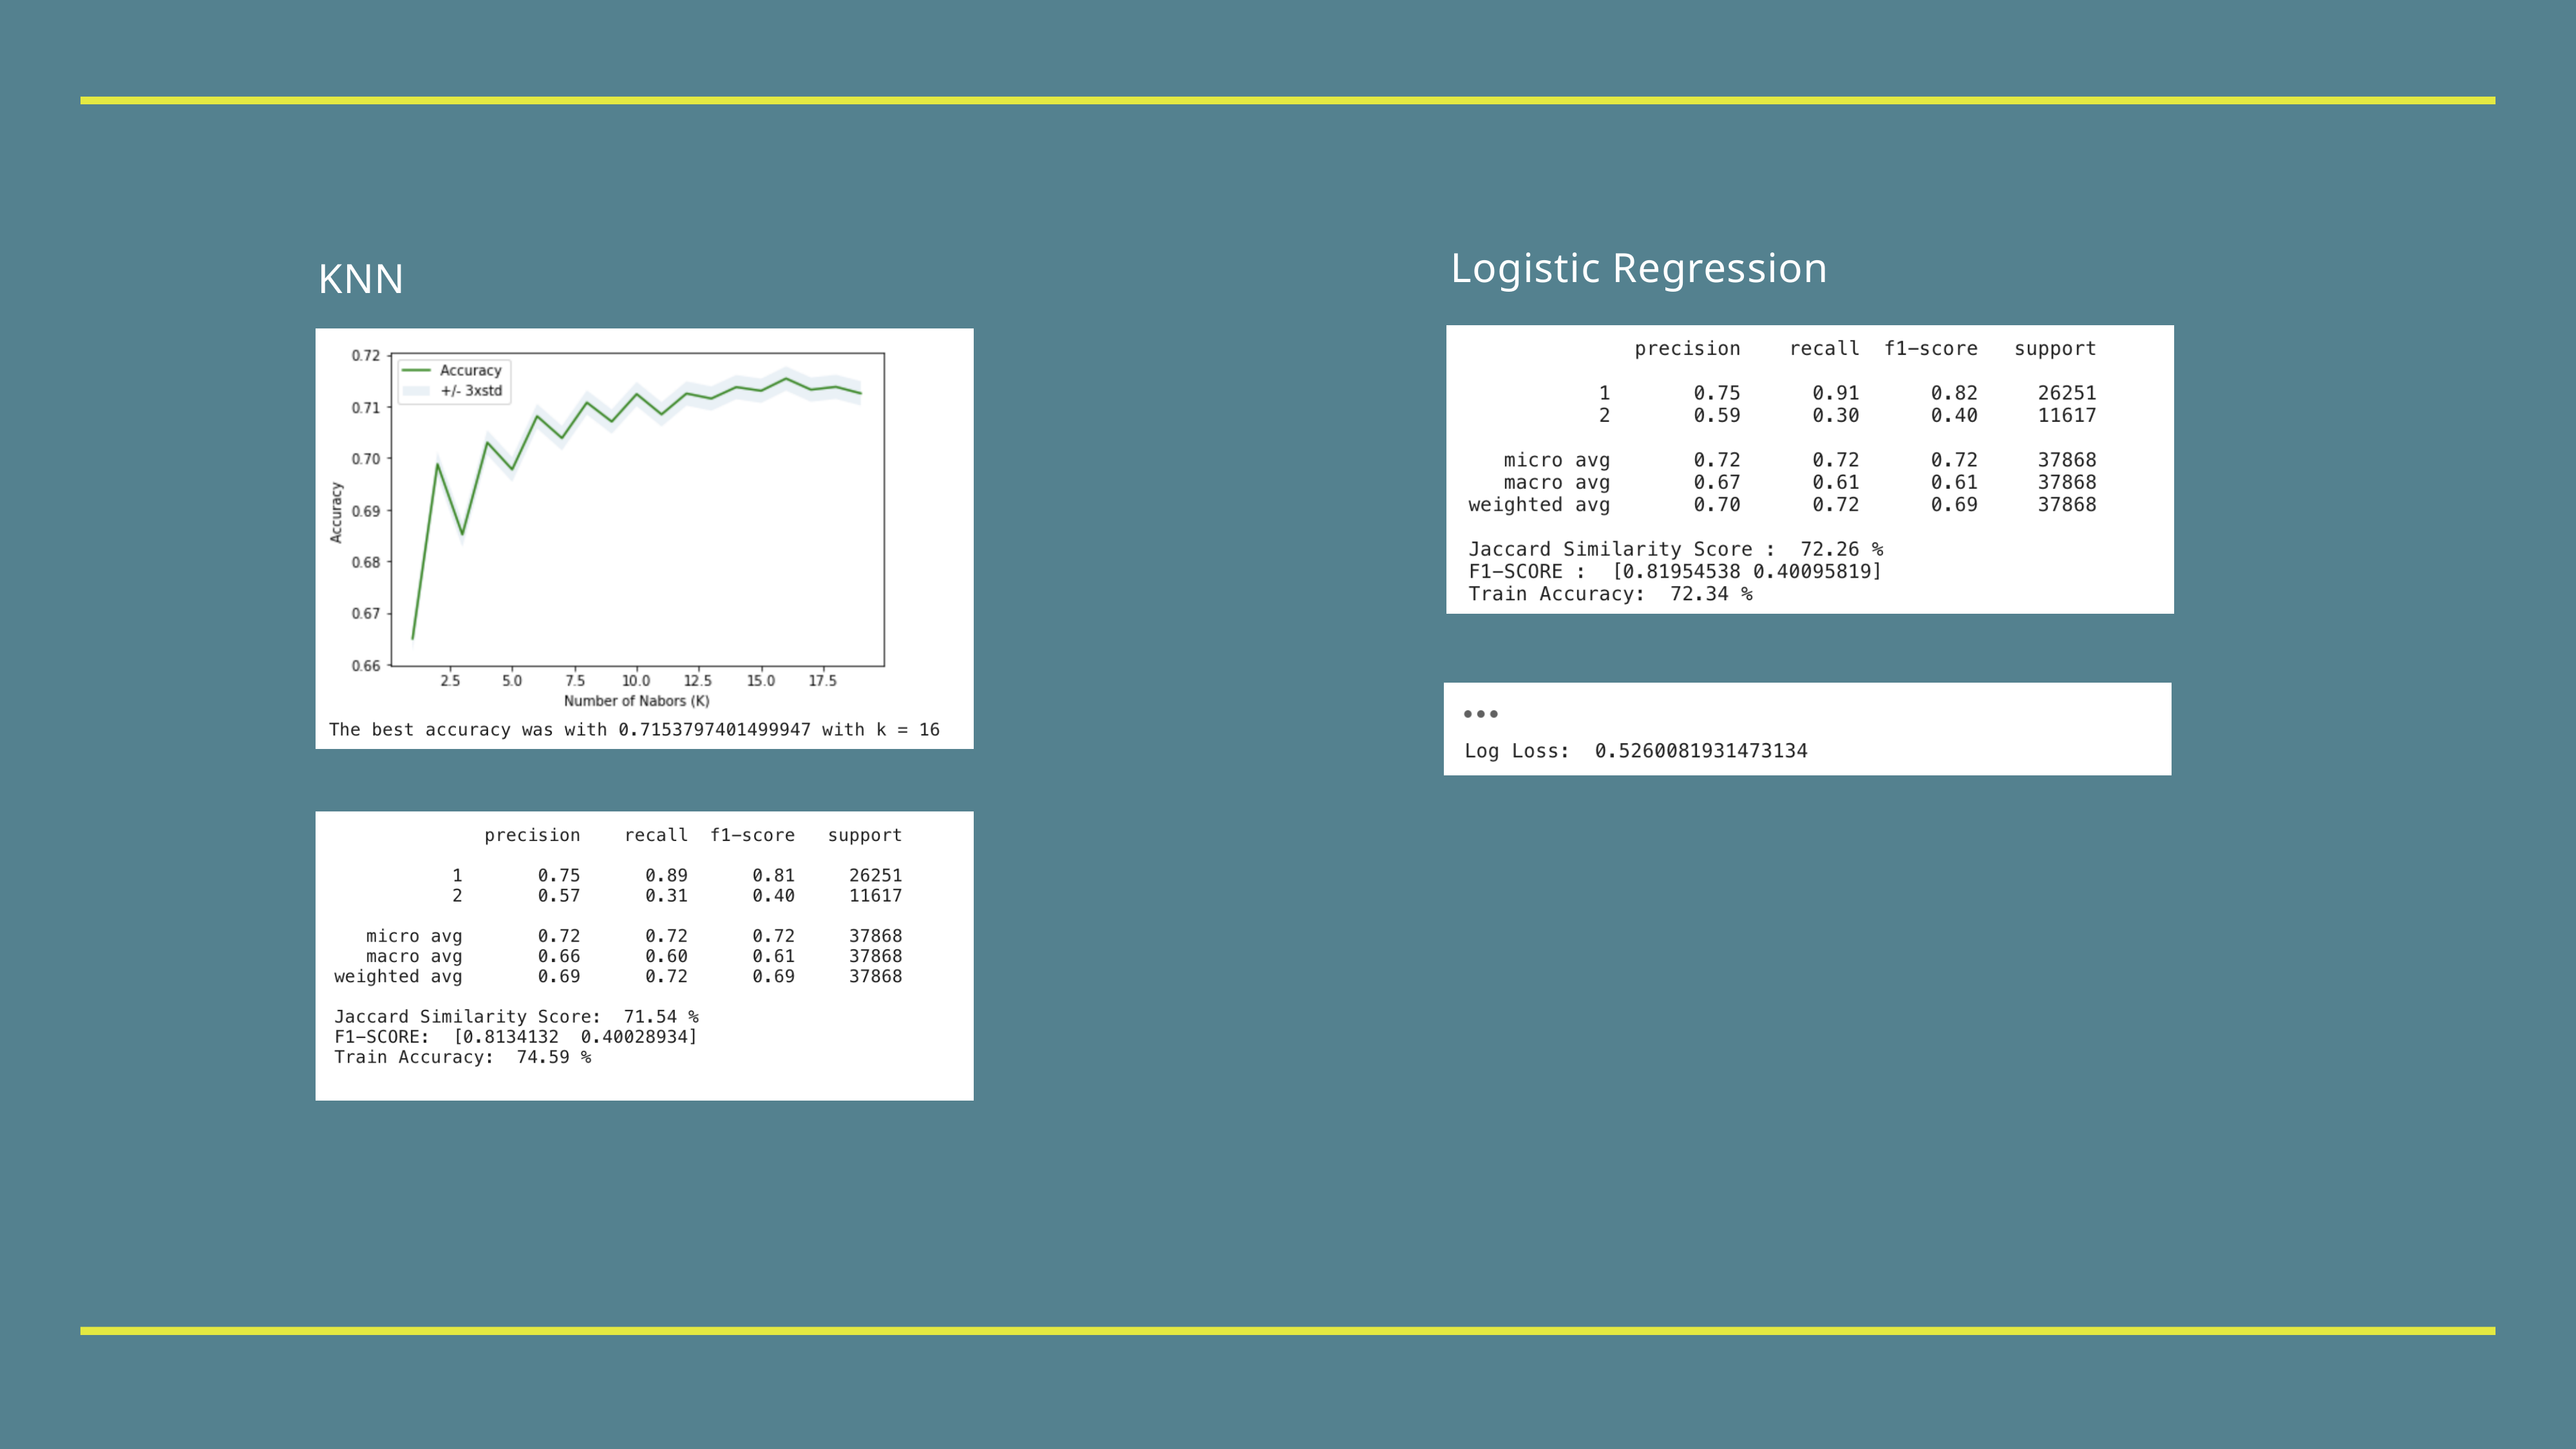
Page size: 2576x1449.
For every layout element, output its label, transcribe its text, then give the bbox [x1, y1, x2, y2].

picture [1446, 325, 2175, 614]
text_box Logistic Regression [1445, 236, 1835, 296]
picture [316, 811, 974, 1101]
picture [316, 328, 974, 750]
text_box KNN [312, 247, 411, 307]
picture [1443, 683, 2172, 775]
